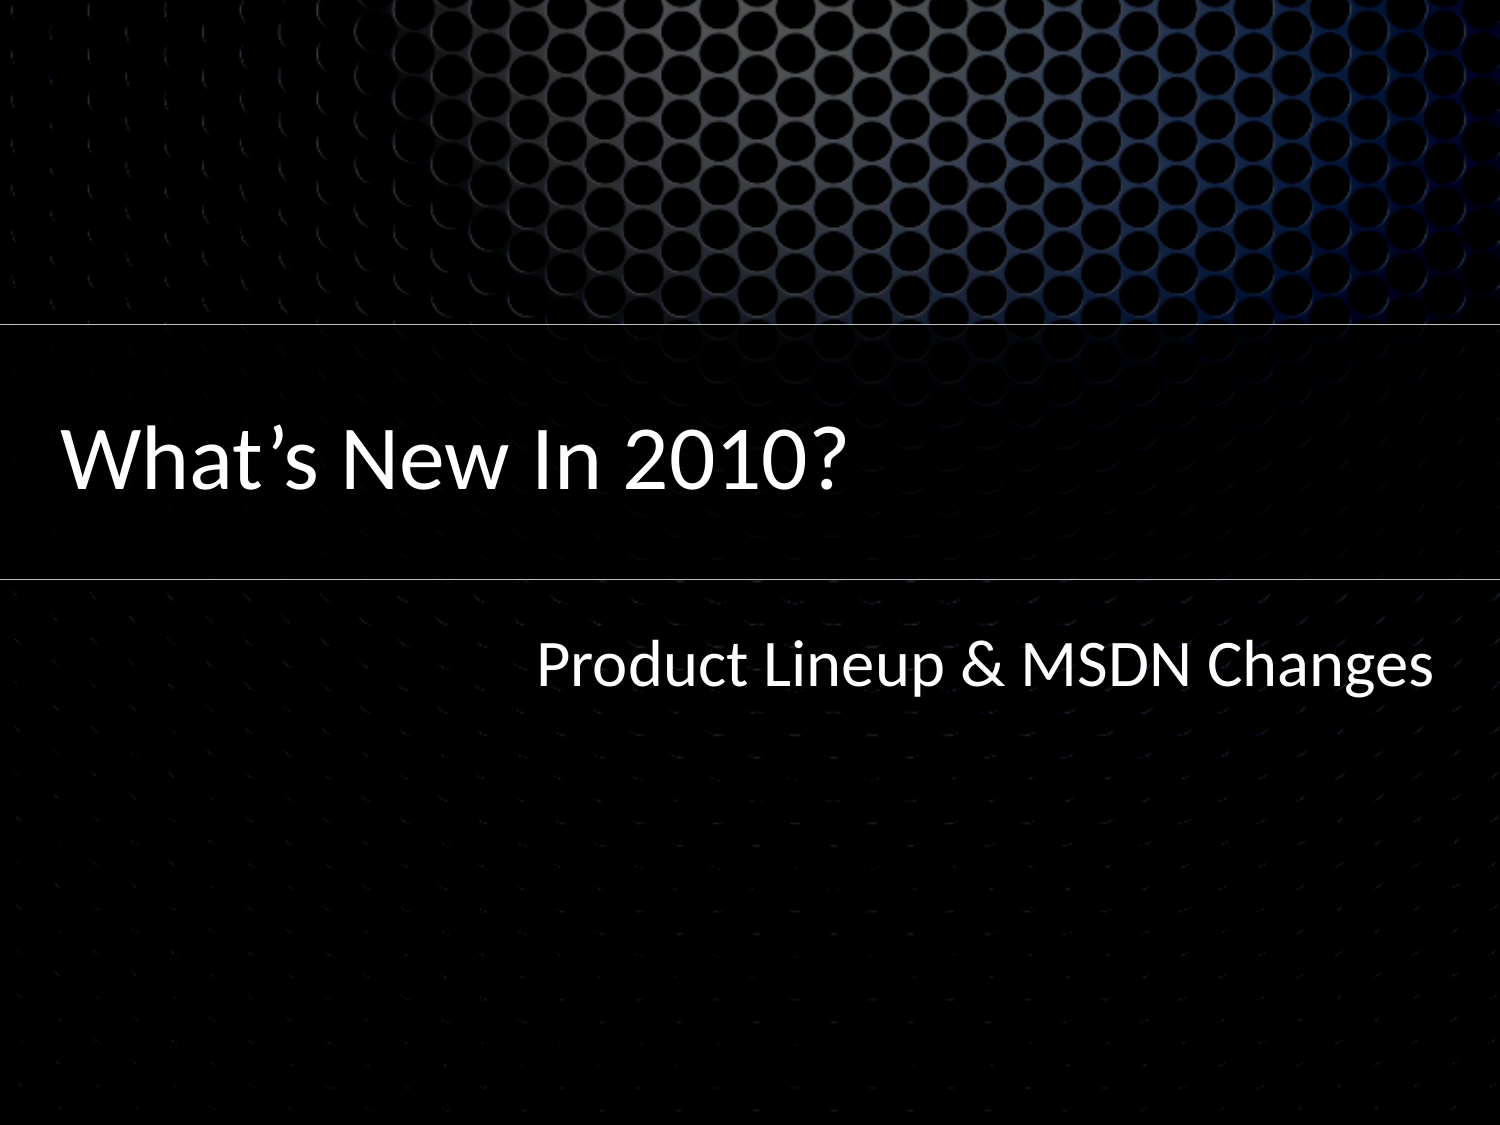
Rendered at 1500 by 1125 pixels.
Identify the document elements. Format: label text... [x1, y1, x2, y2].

subtitle Product Lineup & MSDN Changes [225, 612, 1450, 963]
title What’s New In 2010? [0, 324, 1500, 580]
